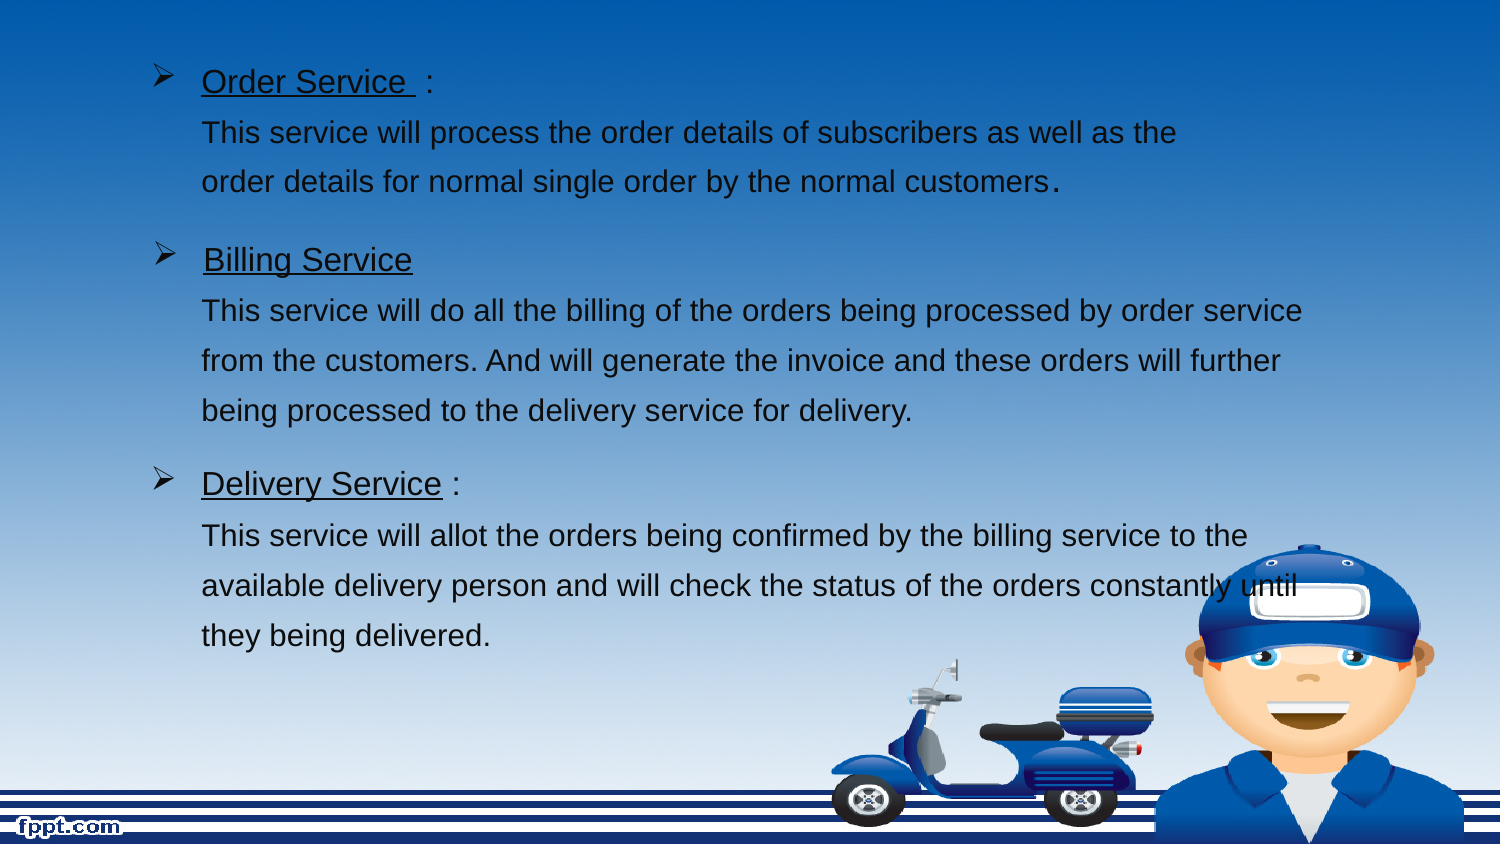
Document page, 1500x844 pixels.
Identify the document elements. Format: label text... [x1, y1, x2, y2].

picture [0, 0, 1500, 844]
list Order Service : This service will process the order details of subscribers as well as the order details for normal single order by the normal customers. Billing Service This service will do all the billing of the orders being processed by order service from the customers. And will generate the invoice and these orders will further being processed to the delivery service for delivery. Delivery Service : This service will allot the orders being confirmed by the billing service to the available delivery person and will check the status of the orders constantly until they being delivered. [113, 60, 1363, 745]
